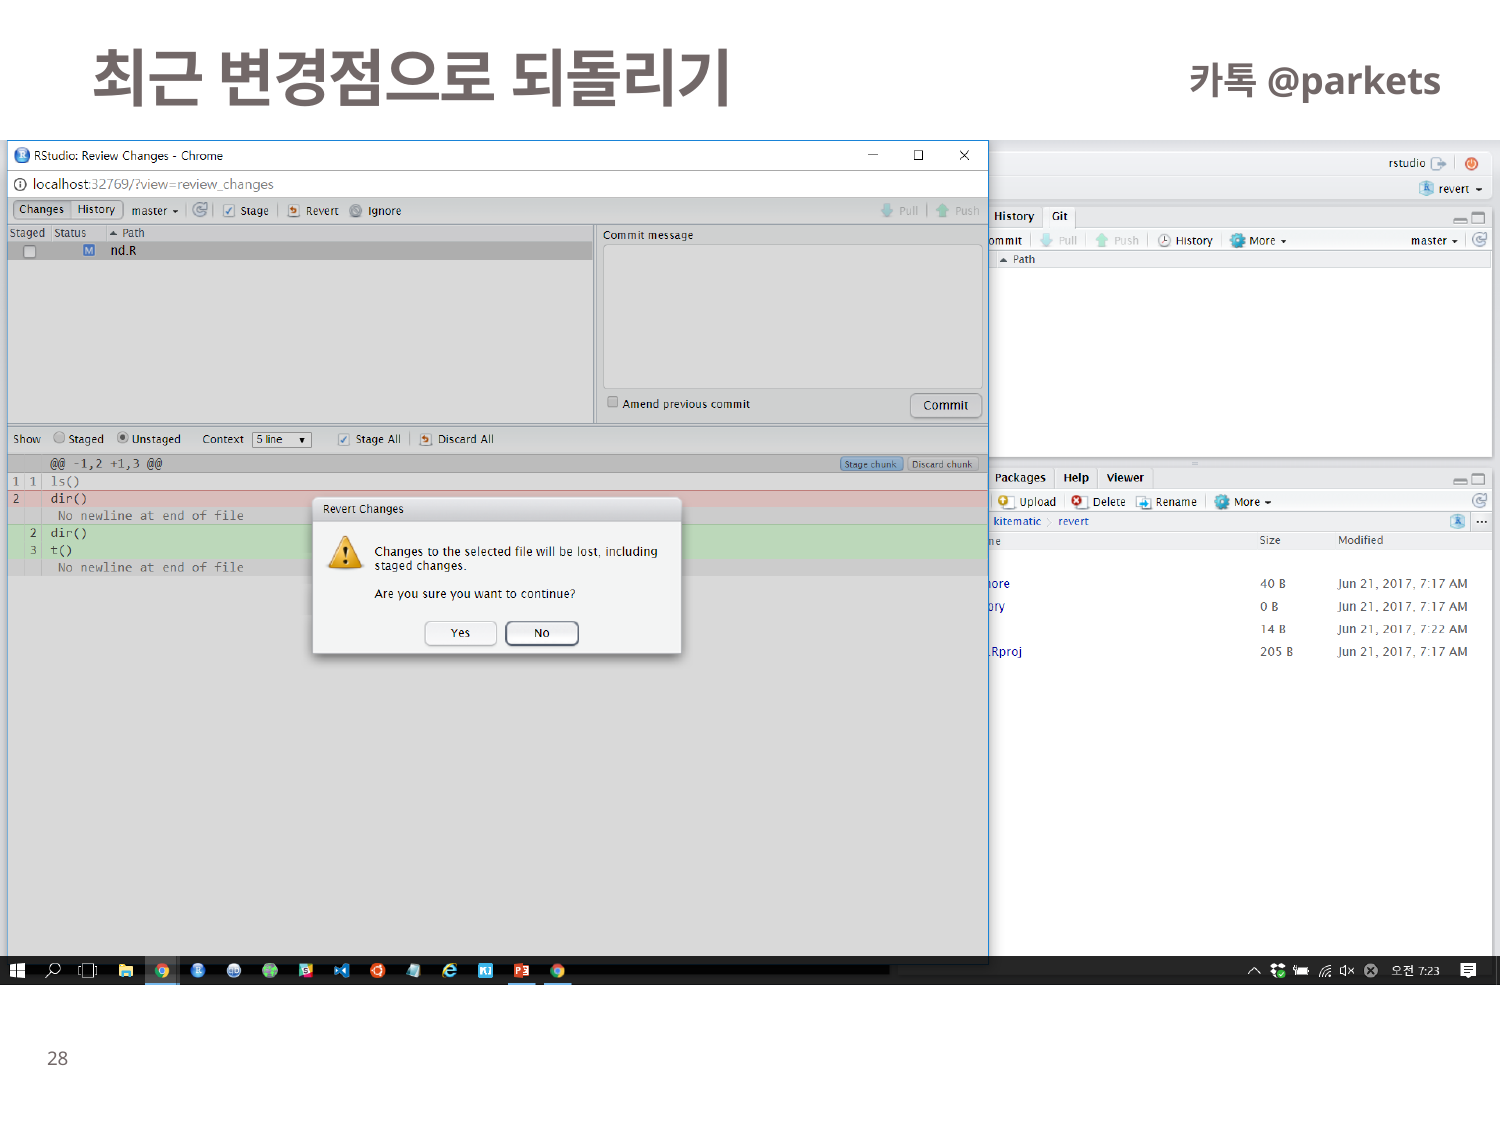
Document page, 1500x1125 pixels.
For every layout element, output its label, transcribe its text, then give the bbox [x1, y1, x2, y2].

text_box 최근 변경점으로 되돌리기 [76, 19, 1152, 138]
picture [0, 140, 1500, 985]
text_box 카톡@parkets [1174, 27, 1457, 110]
